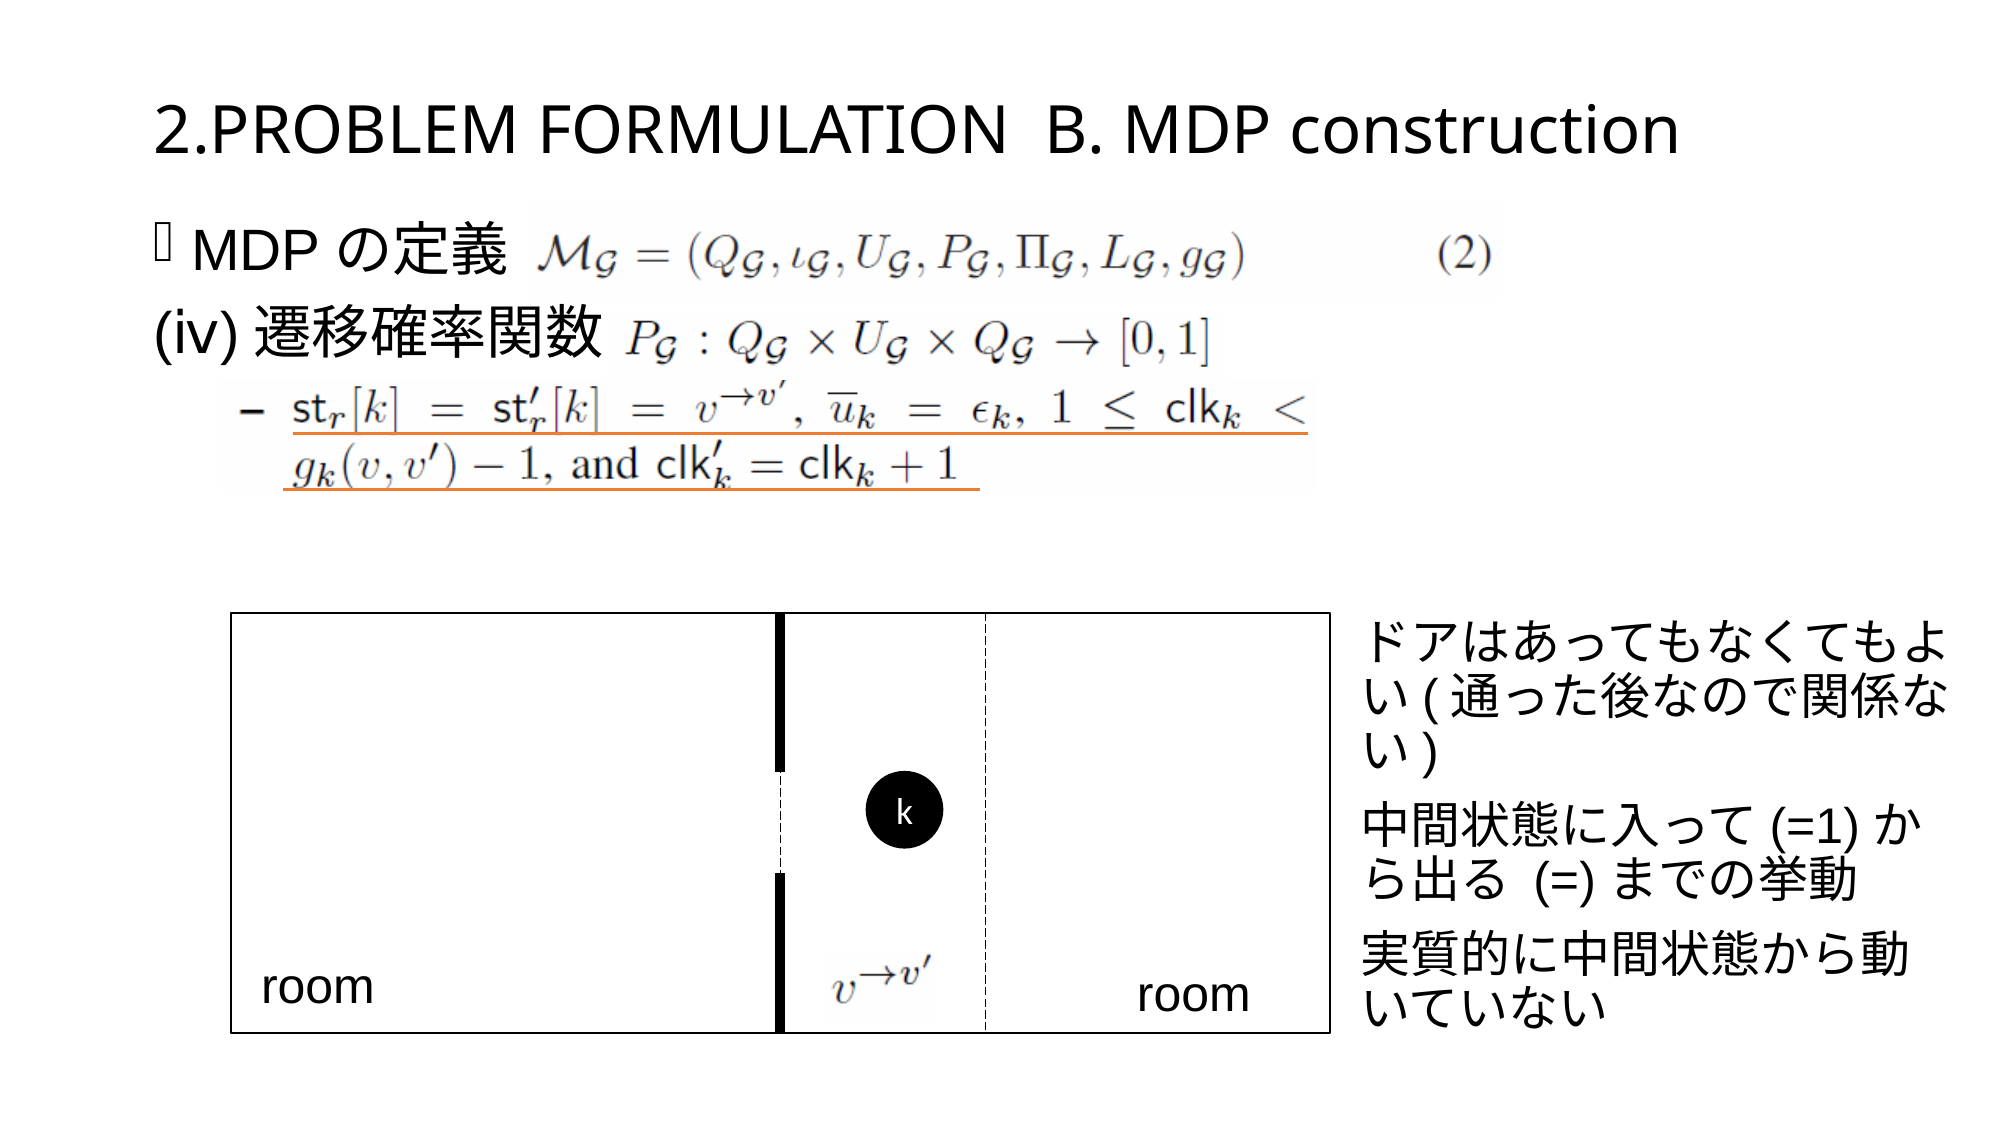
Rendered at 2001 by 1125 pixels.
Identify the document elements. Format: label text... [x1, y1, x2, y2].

text_box k [865, 770, 944, 849]
picture [218, 380, 1316, 490]
text_box [986, 612, 1331, 1034]
text_box MDPの定義 (ⅳ)遷移確率関数 [138, 212, 1864, 1125]
picture [528, 199, 1498, 298]
text_box [781, 612, 985, 1034]
title 2.PROBLEM FORMULATION B. MDP construction [138, 23, 1864, 212]
picture [607, 314, 1225, 379]
picture [823, 953, 935, 1021]
text_box [230, 612, 780, 1034]
